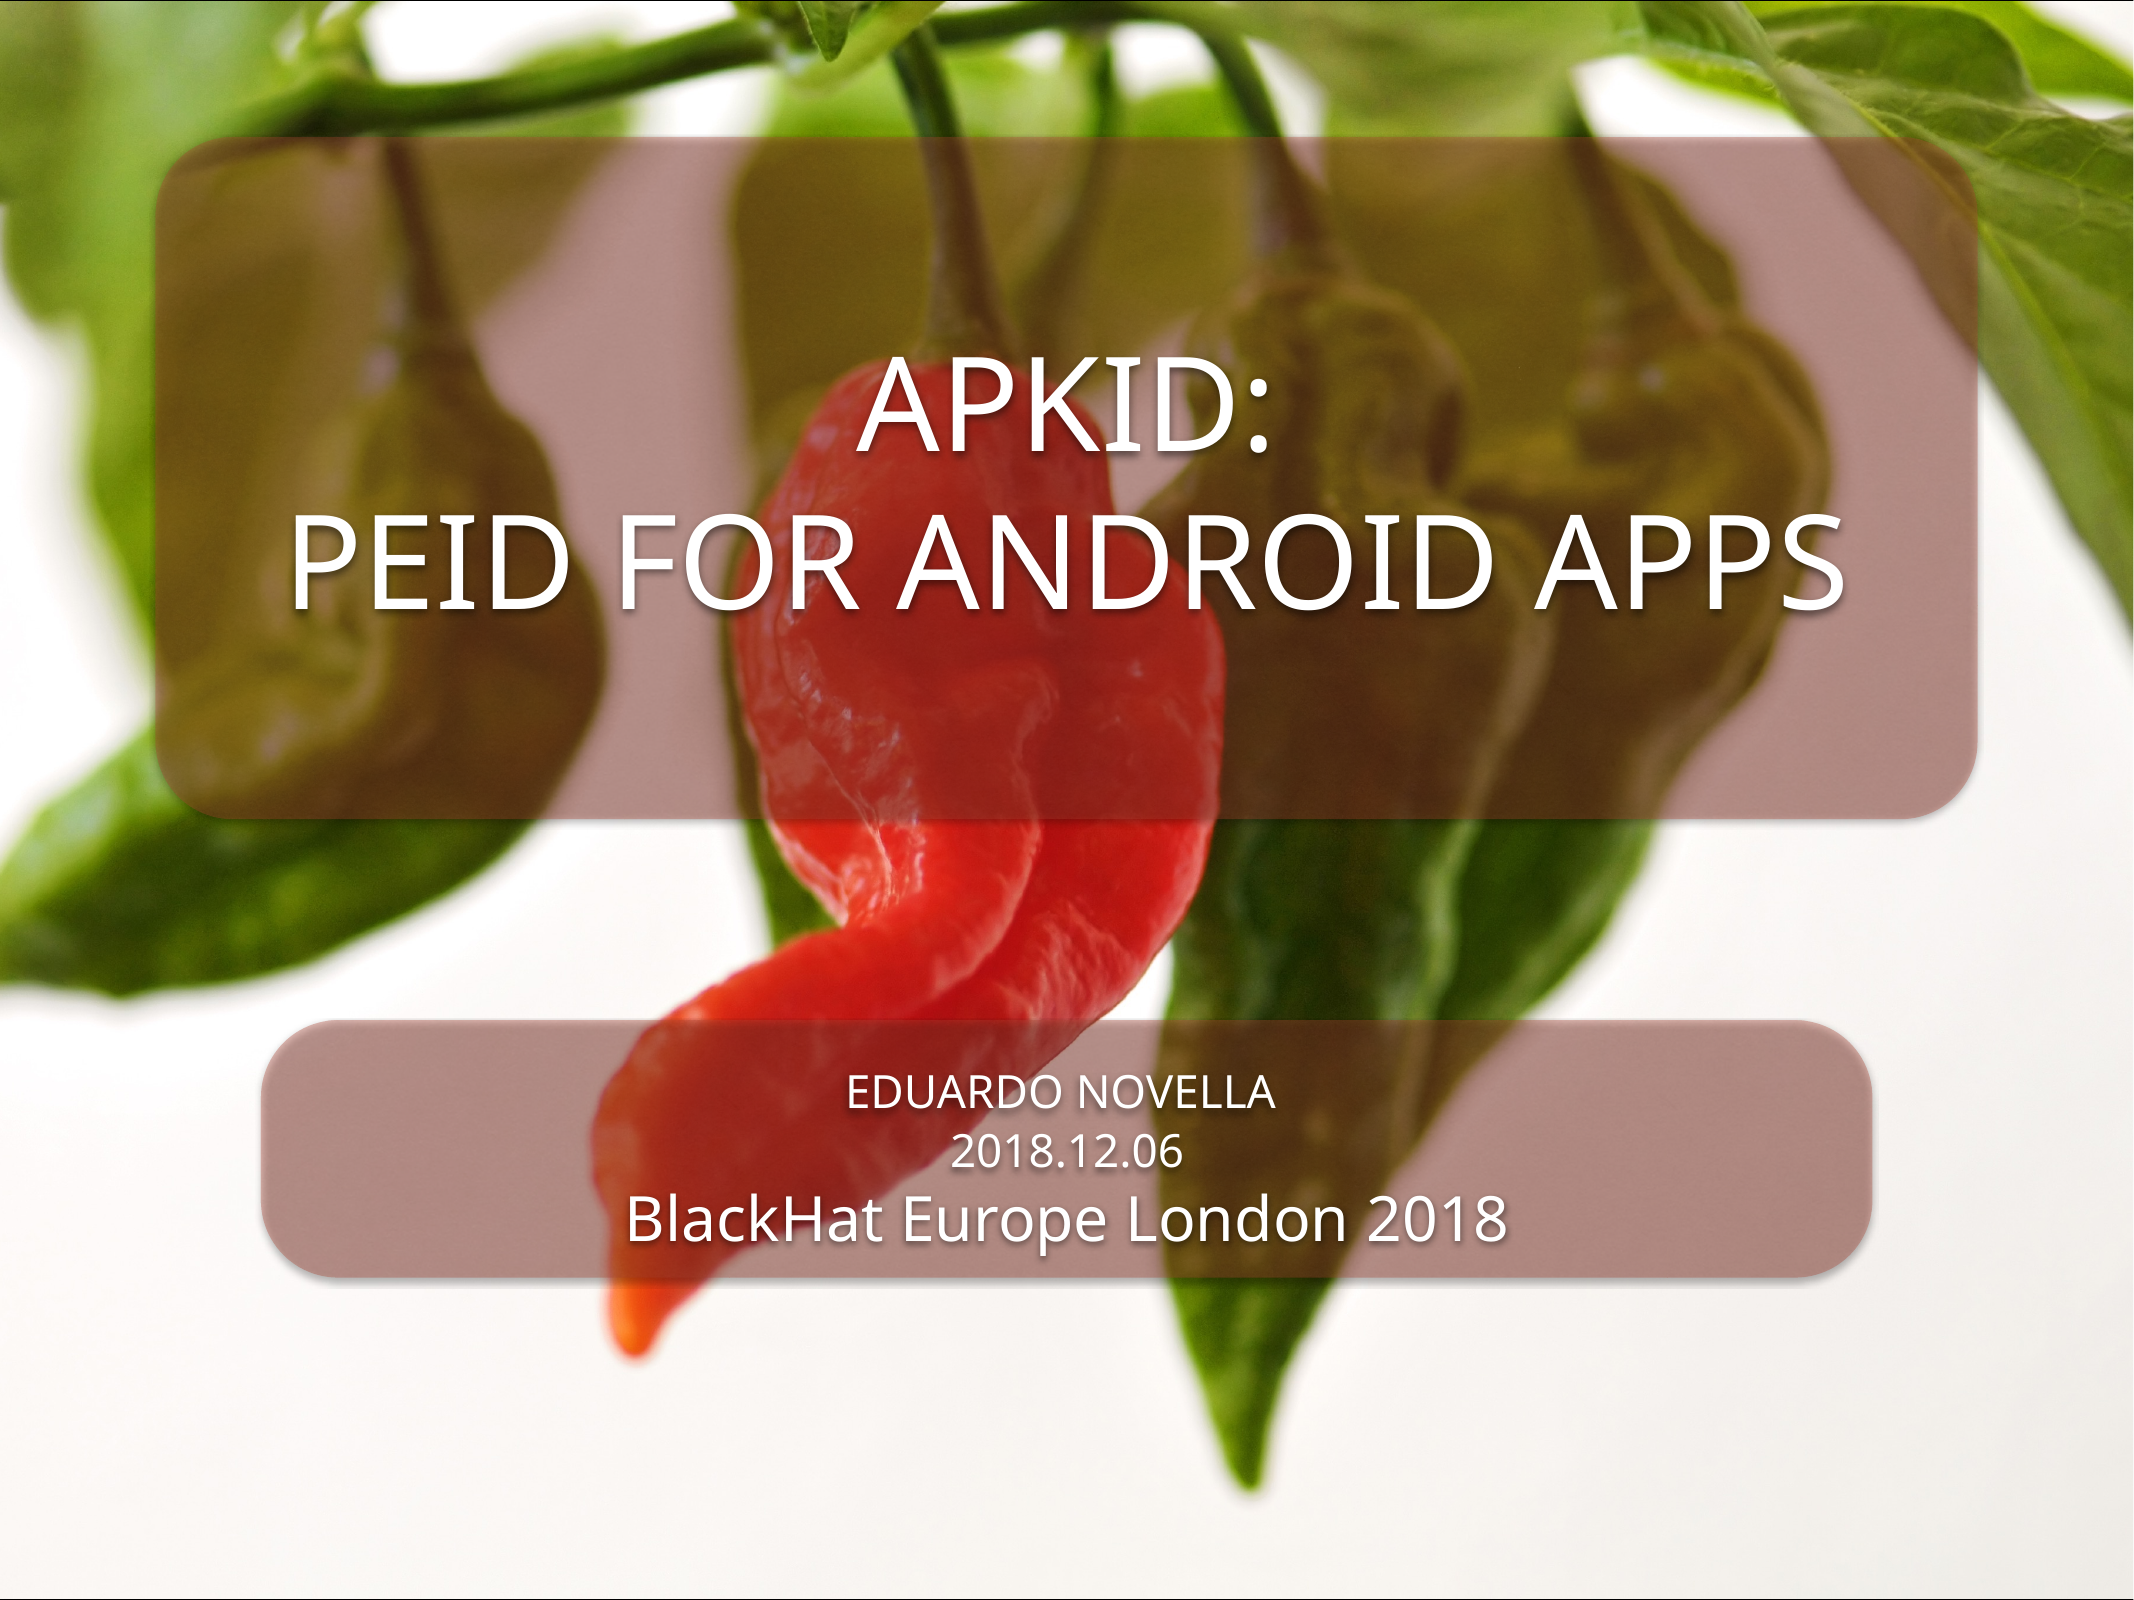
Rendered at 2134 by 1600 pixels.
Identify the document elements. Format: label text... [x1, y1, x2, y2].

list Eduardo Novella [207, 1053, 1926, 1191]
text_box BlackHat Europe London 2018 [616, 1170, 1518, 1263]
text_box [274, 1020, 1859, 1053]
text_box [260, 1202, 1873, 1278]
text_box [155, 136, 1978, 820]
text_box APkID: Peid FOR ANDROID APPS [275, 312, 1859, 644]
picture [0, 1, 2134, 1599]
text_box 2018.12.06 [941, 1113, 1193, 1169]
